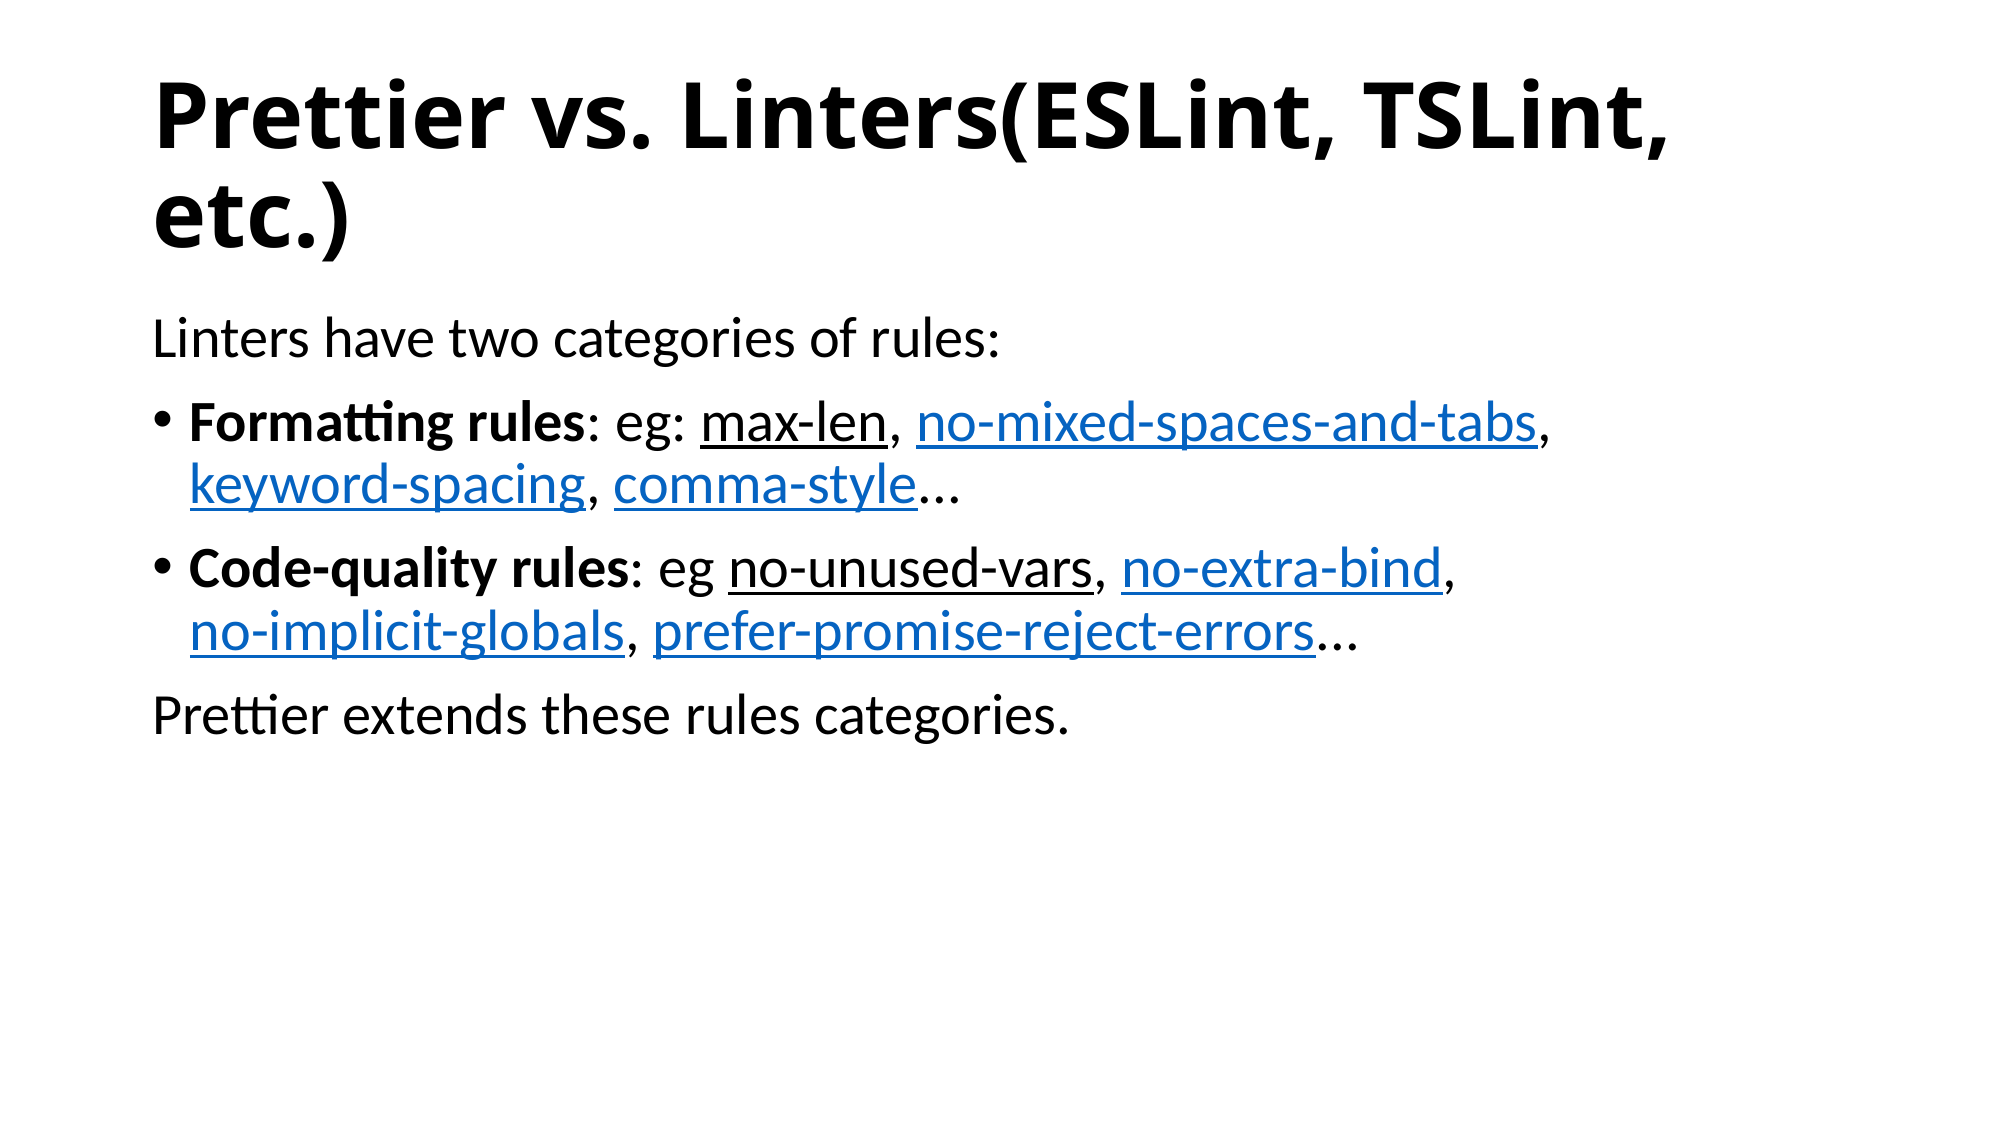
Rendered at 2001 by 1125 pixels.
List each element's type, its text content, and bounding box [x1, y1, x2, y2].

list Linters have two categories of rules: Formatting rules: eg: max-len, no-mixed-spaces-and-tabs, keyword-spacing, comma-style... Code-quality rules: eg no-unused-vars, no-extra-bind, no-implicit-globals, prefer-promise-reject-errors... Prettier extends these rules categories. [137, 299, 1863, 1014]
title Prettier vs. Linters(ESLint, TSLint, etc.) [137, 59, 1863, 278]
